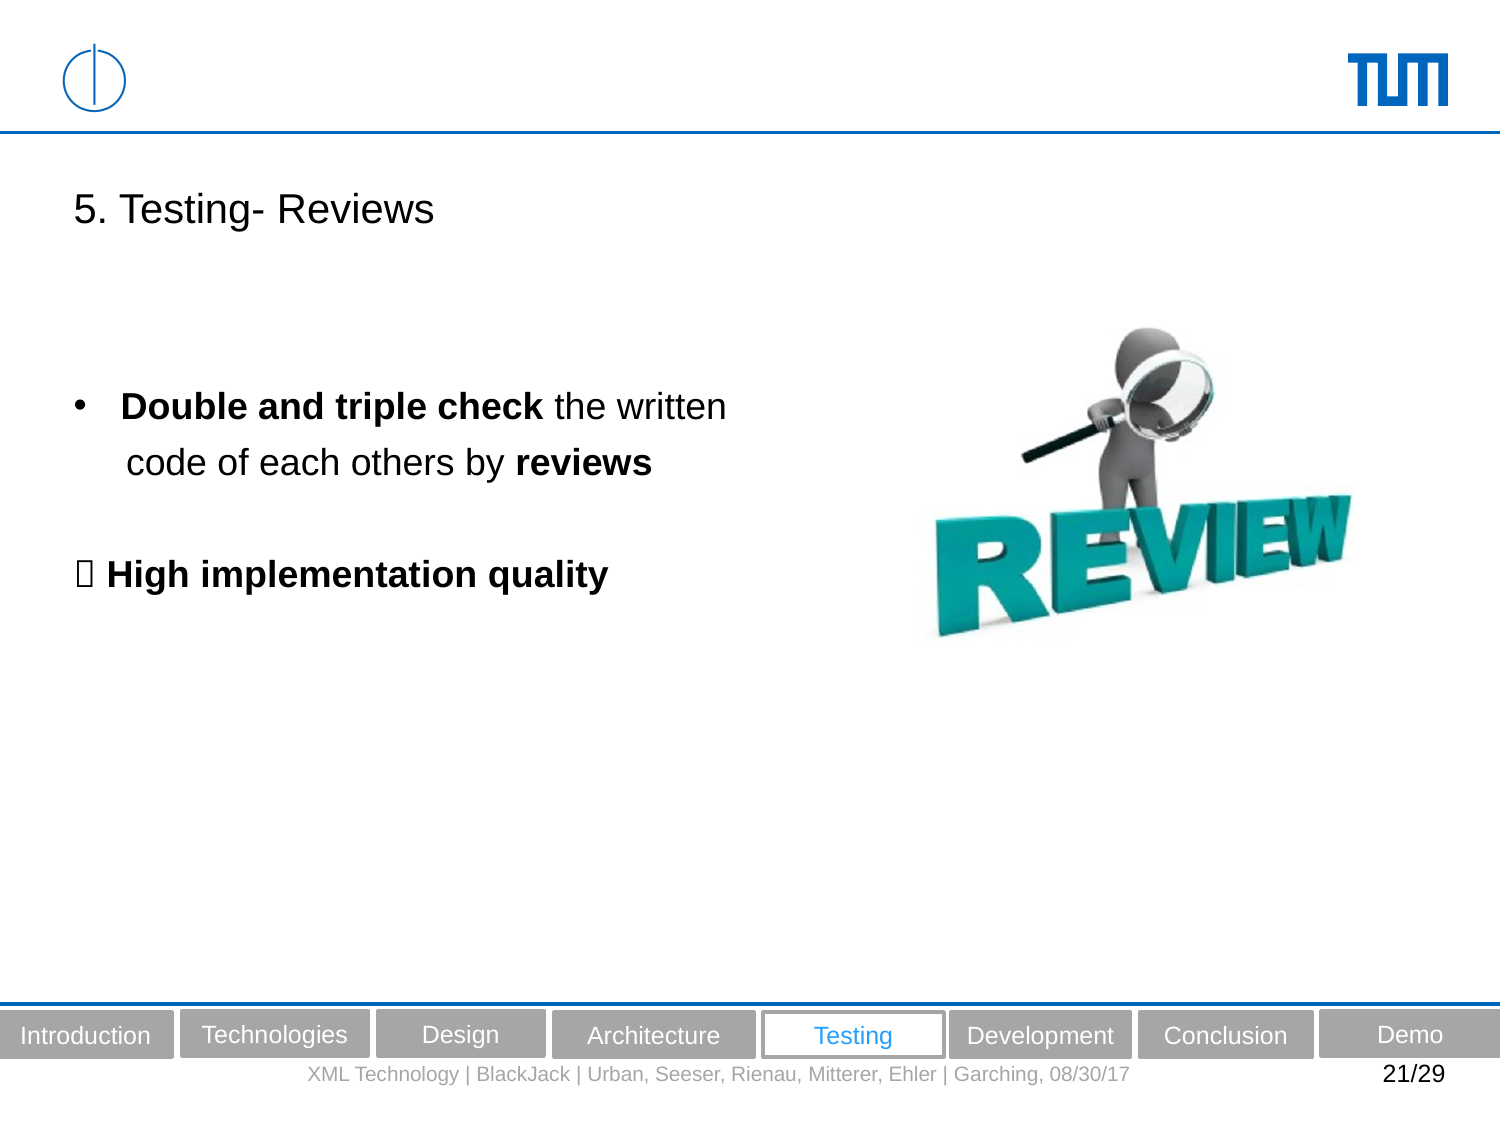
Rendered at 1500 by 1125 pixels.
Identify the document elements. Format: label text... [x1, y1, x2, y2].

footer XML Technology | BlackJack | Urban, Seeser, Rienau, Mitterer, Ehler | Garching, 08/30/17 [164, 1042, 1109, 1103]
text_box Demo [1319, 1009, 1500, 1058]
text_box Technologies [180, 1009, 370, 1058]
text_box Development [949, 1010, 1132, 1059]
text_box Introduction [0, 1010, 174, 1059]
picture [58, 39, 130, 117]
text_box Design [376, 1009, 546, 1058]
title 5. Testing- Reviews [58, 162, 1278, 222]
text_box Testing [761, 1010, 946, 1059]
list Double and triple check the written code of each others by reviews  High implementation quality [58, 246, 1441, 972]
slide_number 21/29 [1109, 1042, 1446, 1103]
text_box Conclusion [1138, 1010, 1314, 1059]
picture [903, 324, 1377, 642]
text_box Architecture [552, 1010, 756, 1059]
